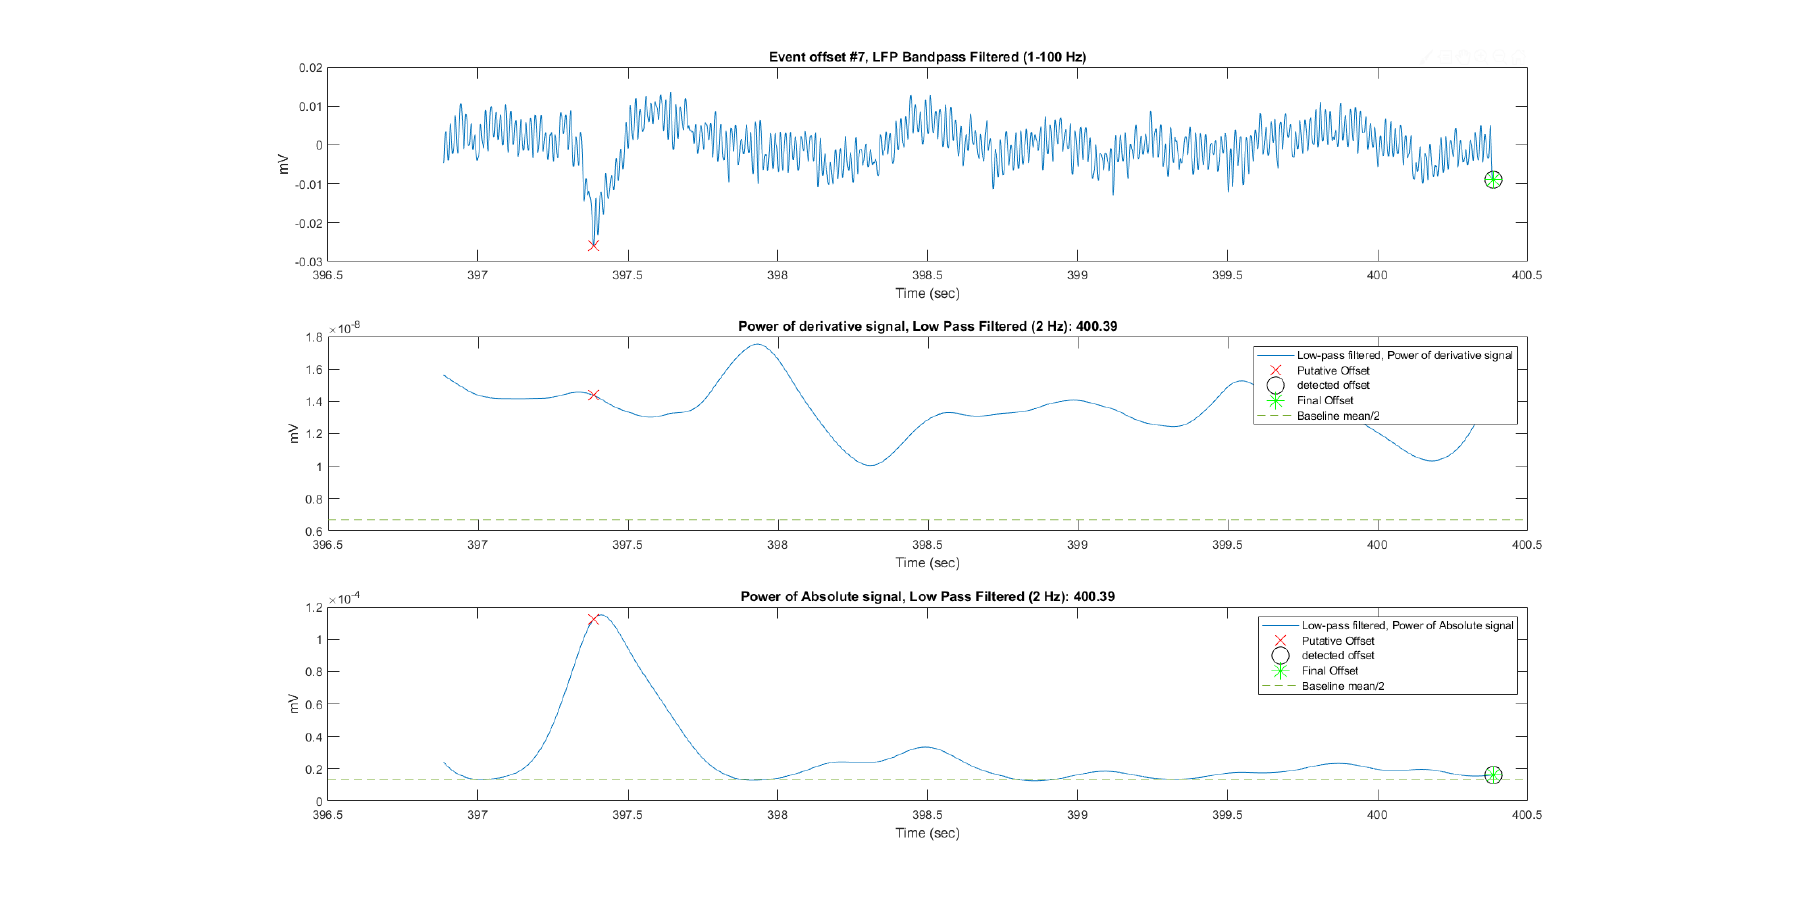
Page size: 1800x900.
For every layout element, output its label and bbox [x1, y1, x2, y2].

picture [126, 0, 1674, 900]
